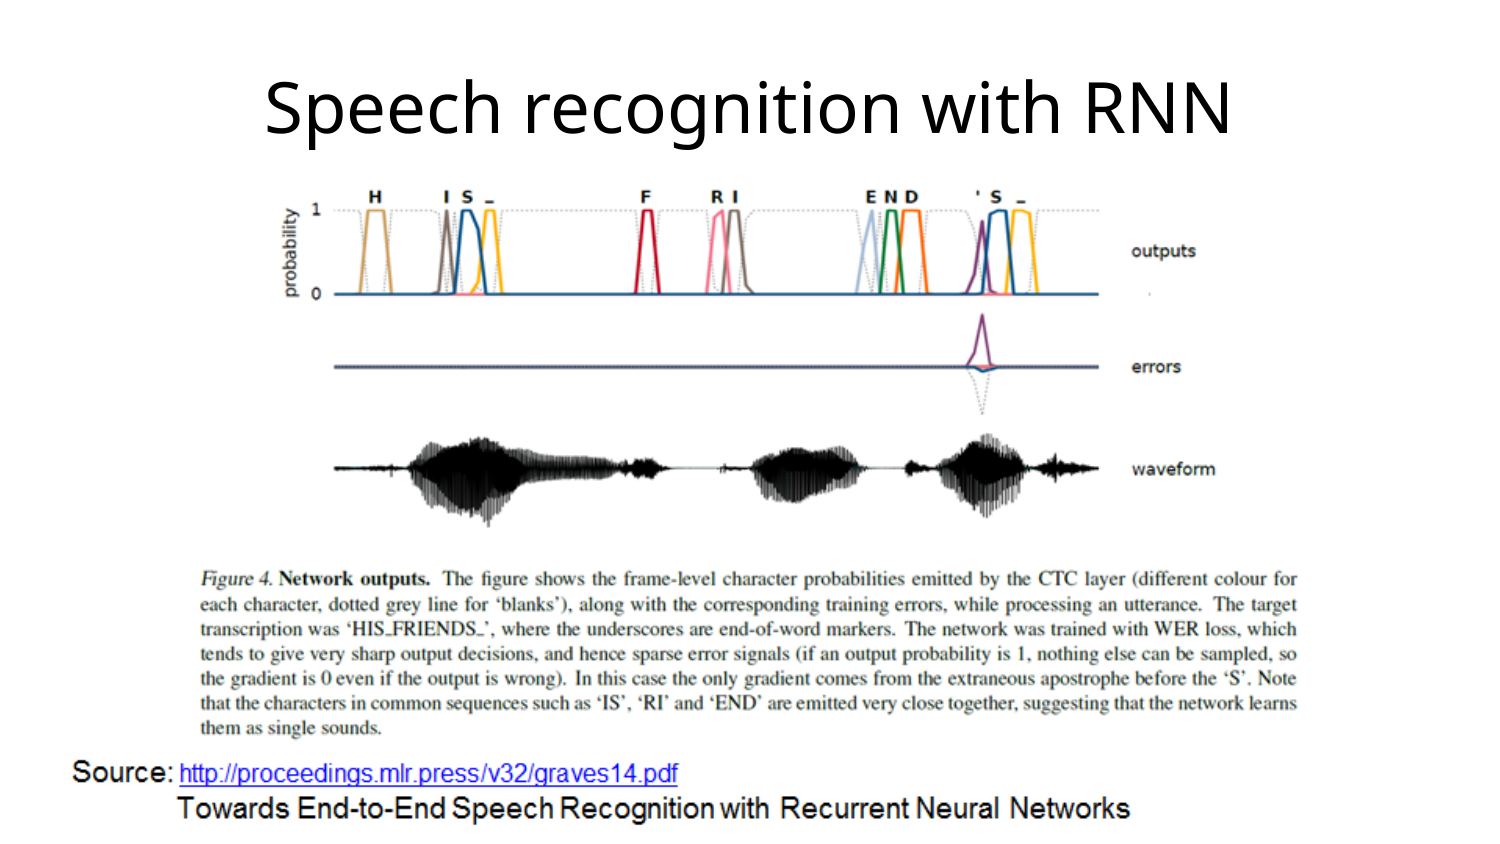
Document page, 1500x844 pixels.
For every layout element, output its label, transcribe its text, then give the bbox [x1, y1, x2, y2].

picture [196, 187, 1304, 742]
picture [52, 743, 1500, 844]
title Speech recognition with RNN [0, 0, 1500, 211]
